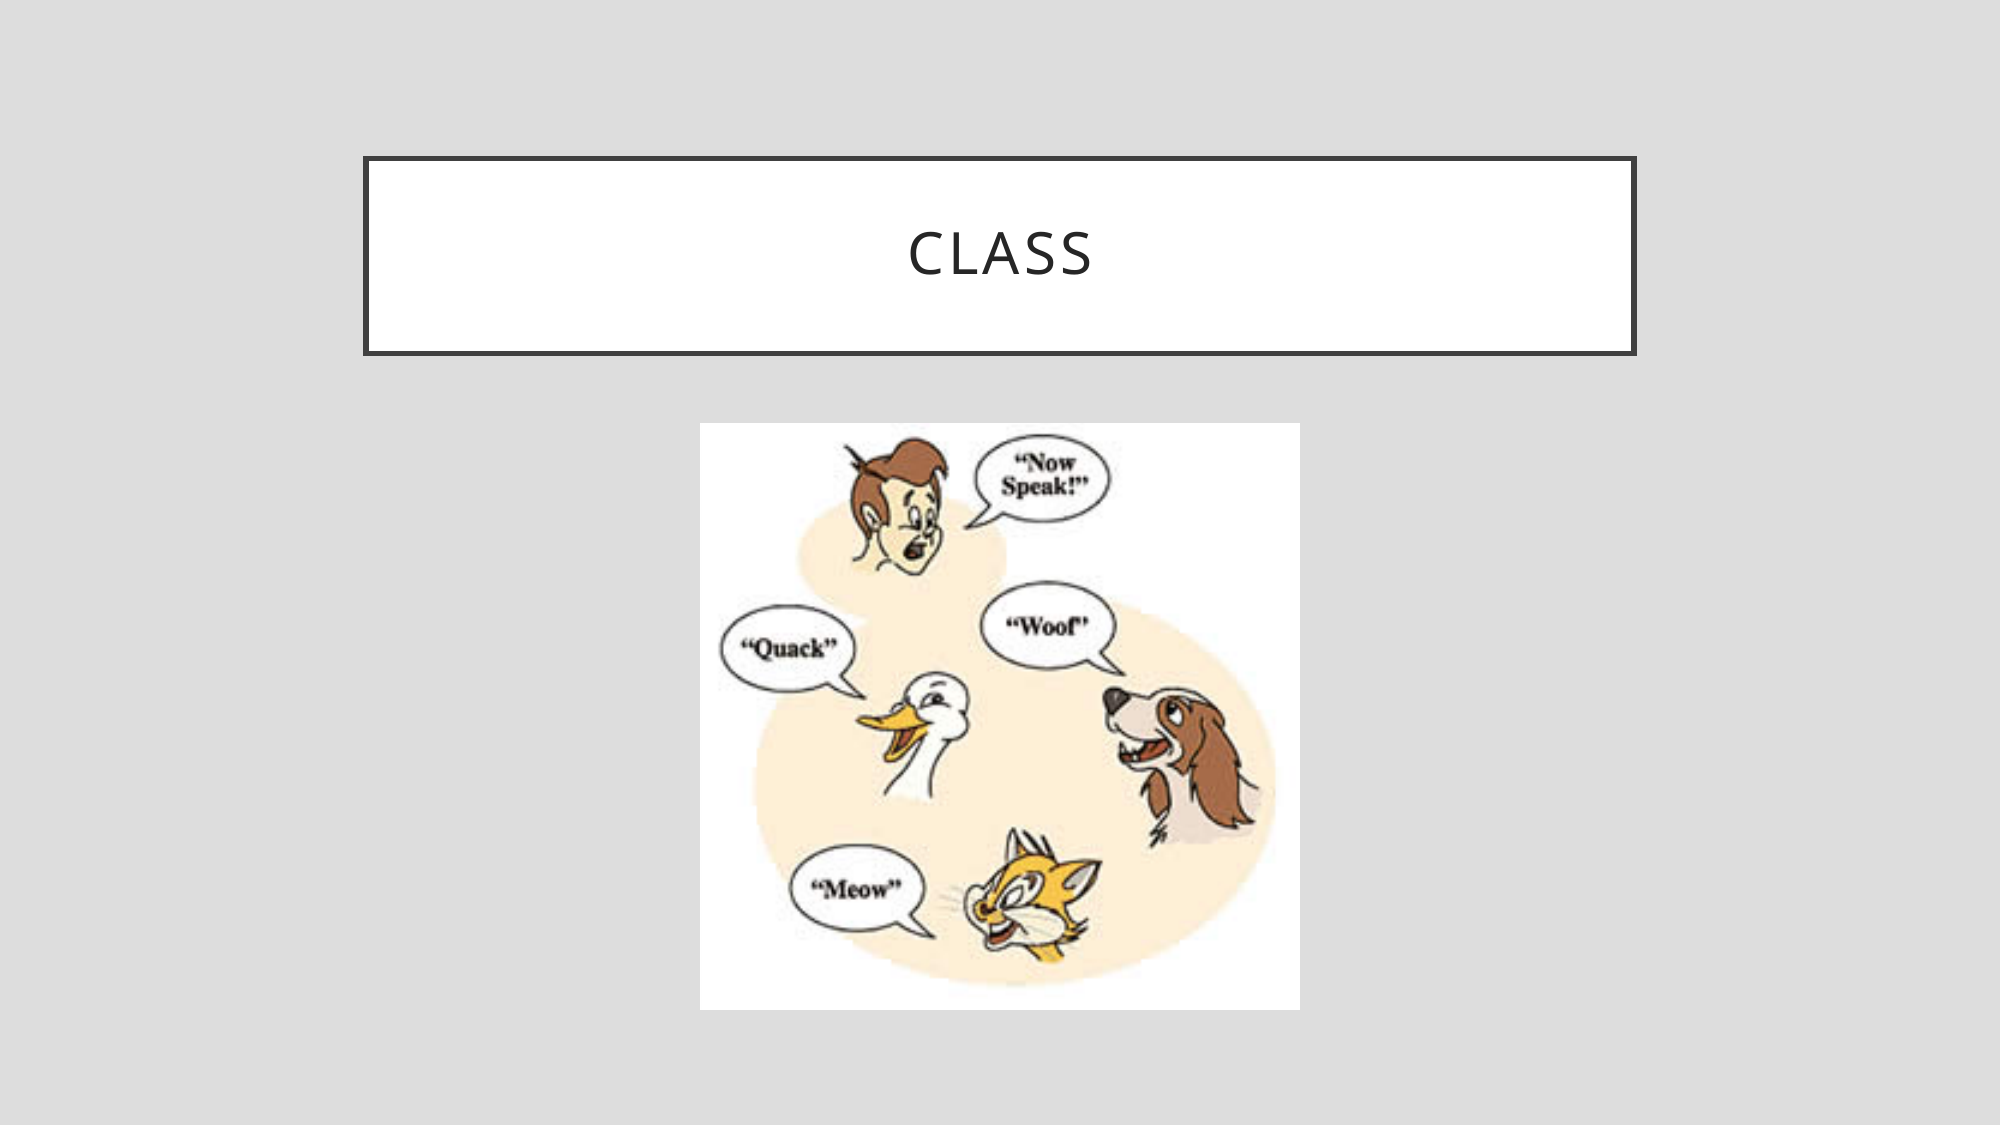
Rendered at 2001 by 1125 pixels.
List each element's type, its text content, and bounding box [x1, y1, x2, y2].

title class [363, 156, 1637, 356]
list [700, 423, 1300, 1010]
